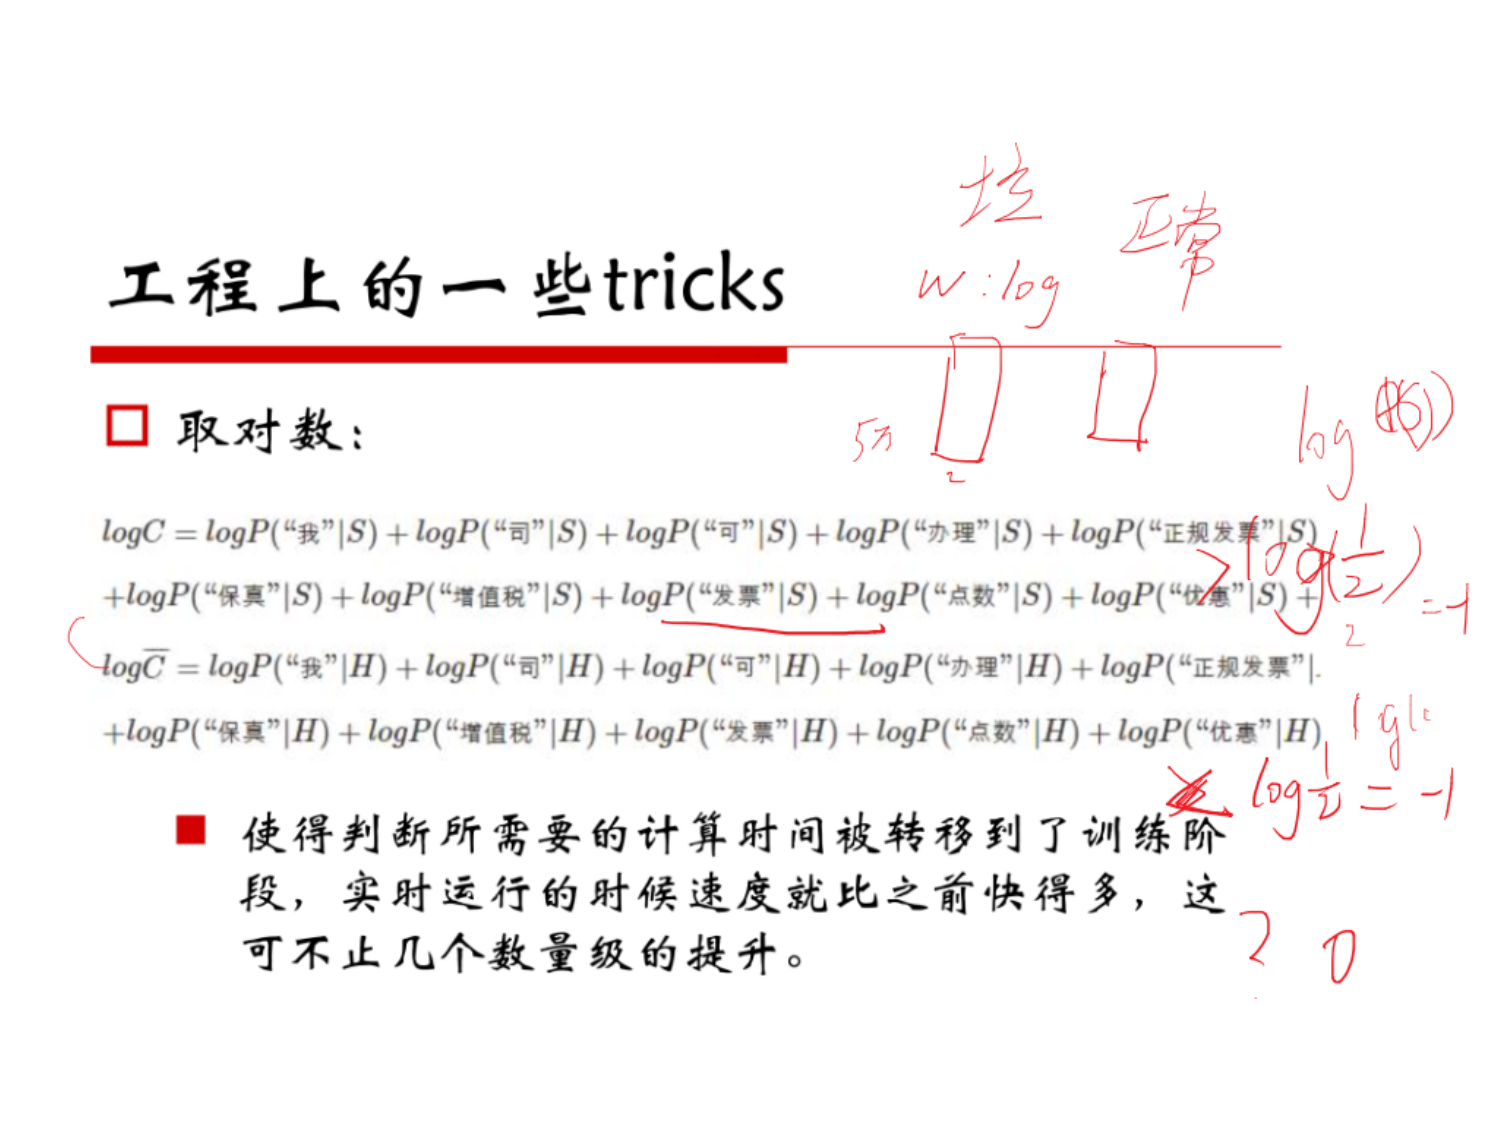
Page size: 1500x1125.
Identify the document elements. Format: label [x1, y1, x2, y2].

picture [29, 136, 1479, 1000]
